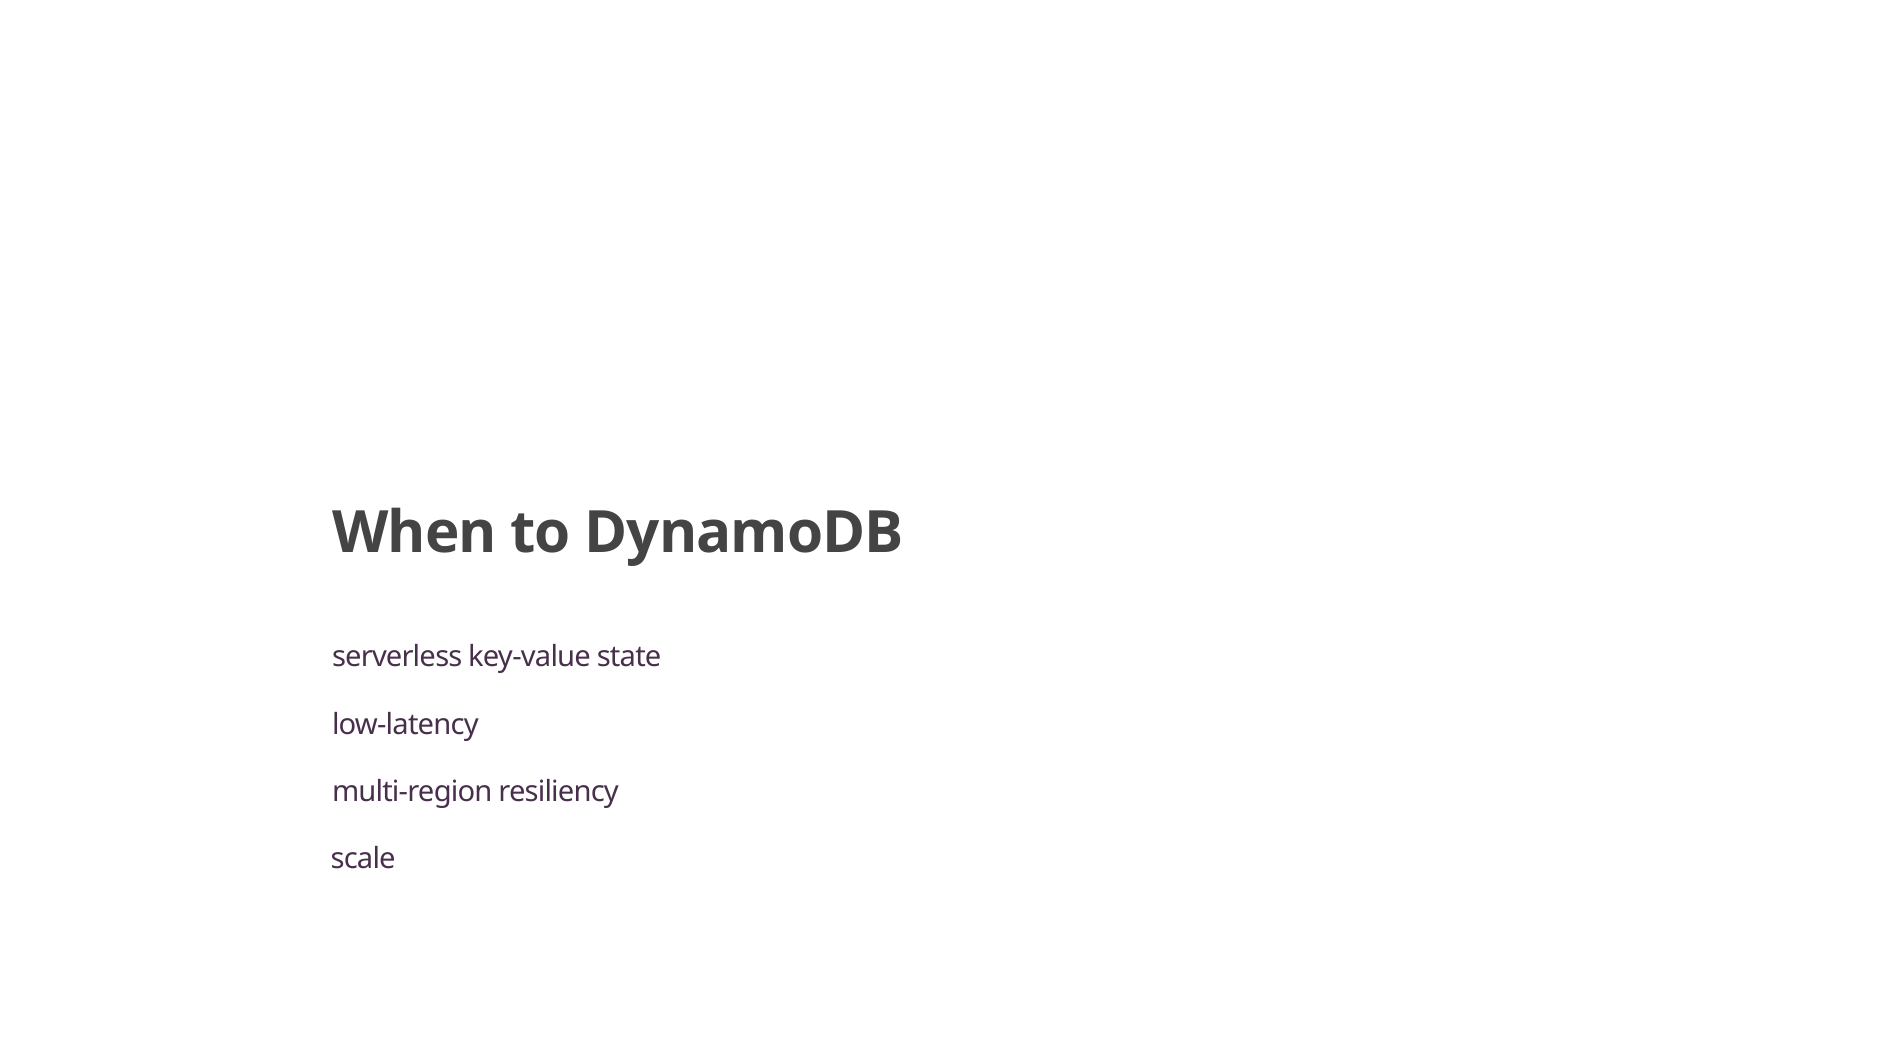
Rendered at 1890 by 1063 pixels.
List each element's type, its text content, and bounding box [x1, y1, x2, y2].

text_box low-latency [332, 709, 1561, 772]
text_box scale [330, 843, 1560, 907]
text_box multi-region resiliency [332, 776, 1561, 839]
list When to DynamoDB [332, 502, 1203, 561]
text_box serverless key-value state [332, 641, 1609, 705]
